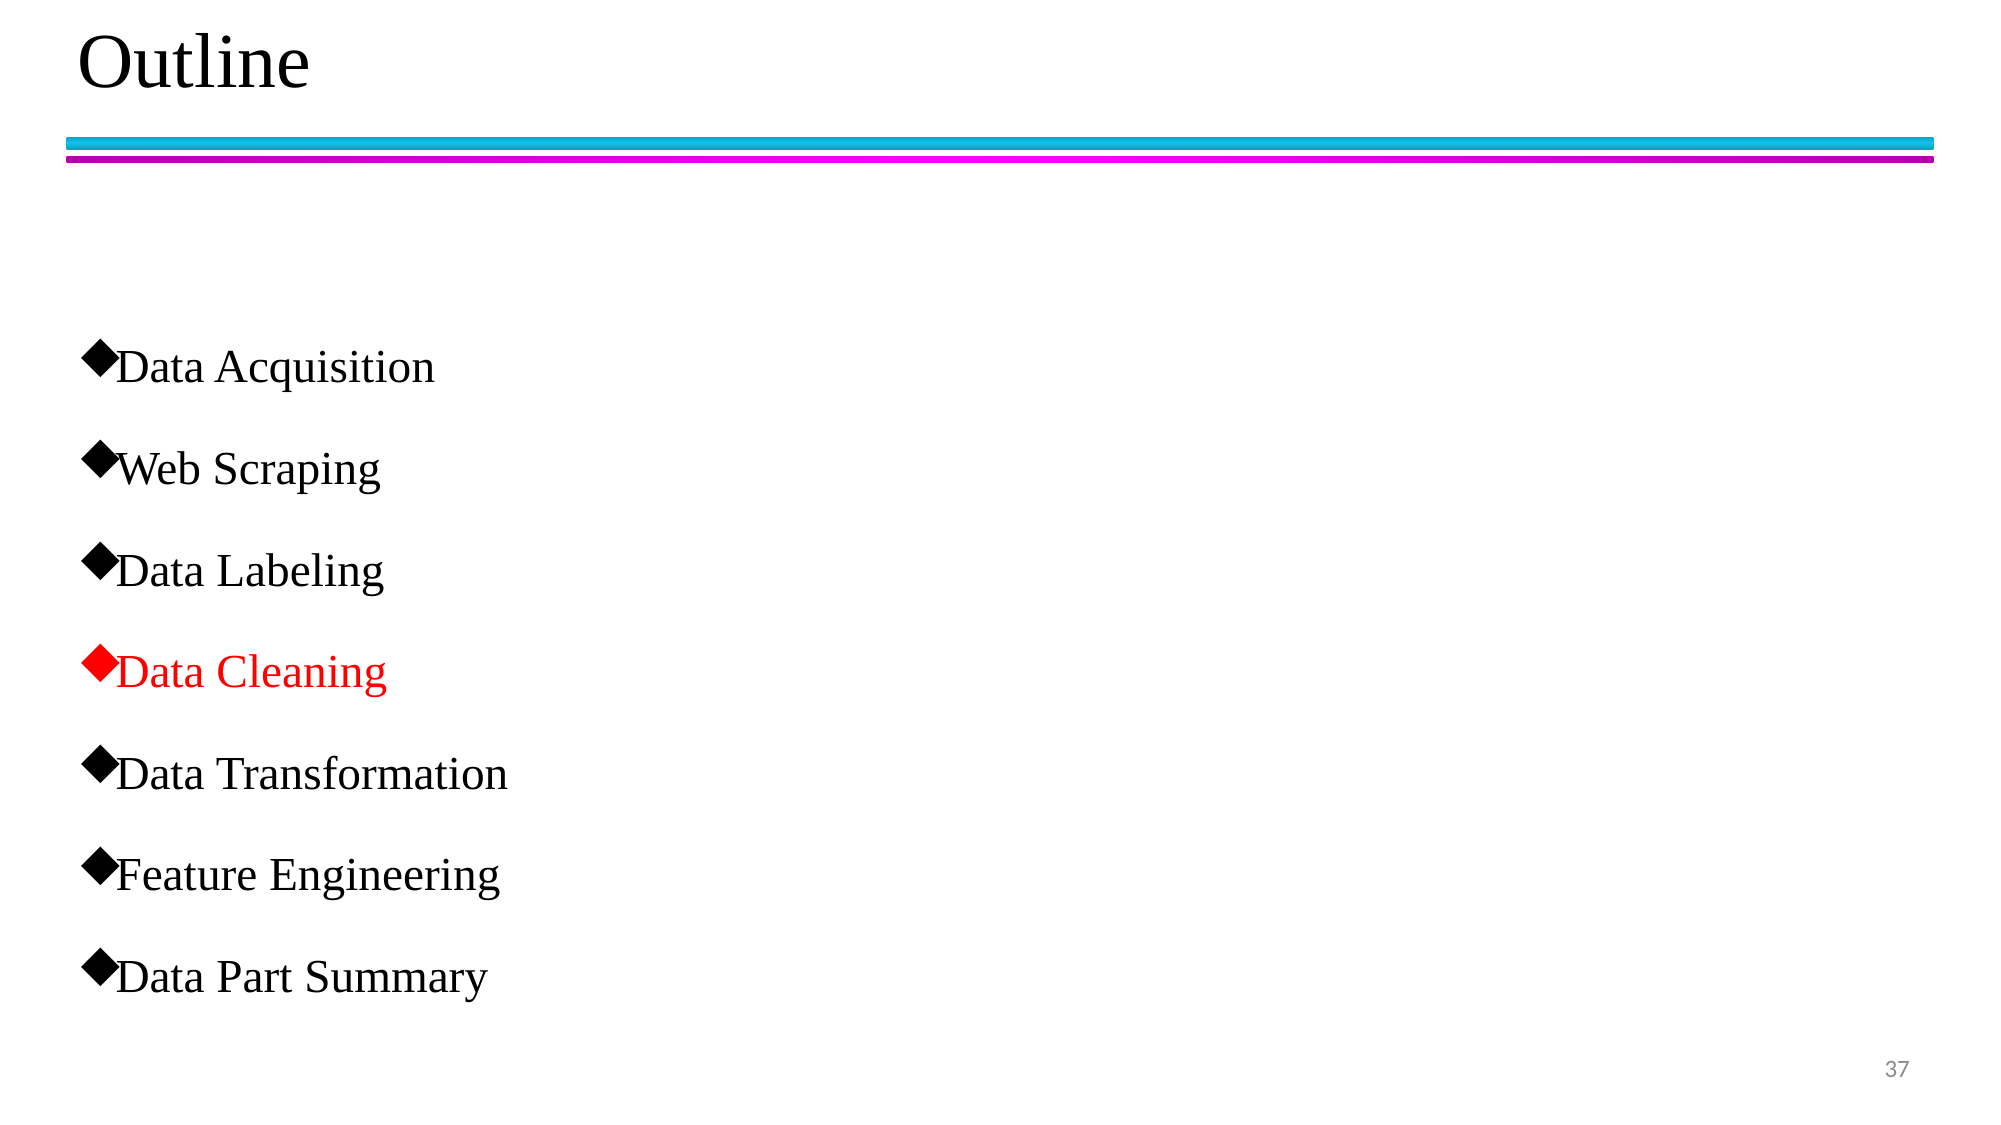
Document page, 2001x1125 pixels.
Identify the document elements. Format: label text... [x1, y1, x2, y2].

slide_number 37 [1475, 1037, 1925, 1098]
list Data Acquisition Web Scraping Data Labeling Data Cleaning Data Transformation Feature Engineering Data Part Summary [62, 299, 1925, 1014]
title Outline [62, 12, 1925, 112]
